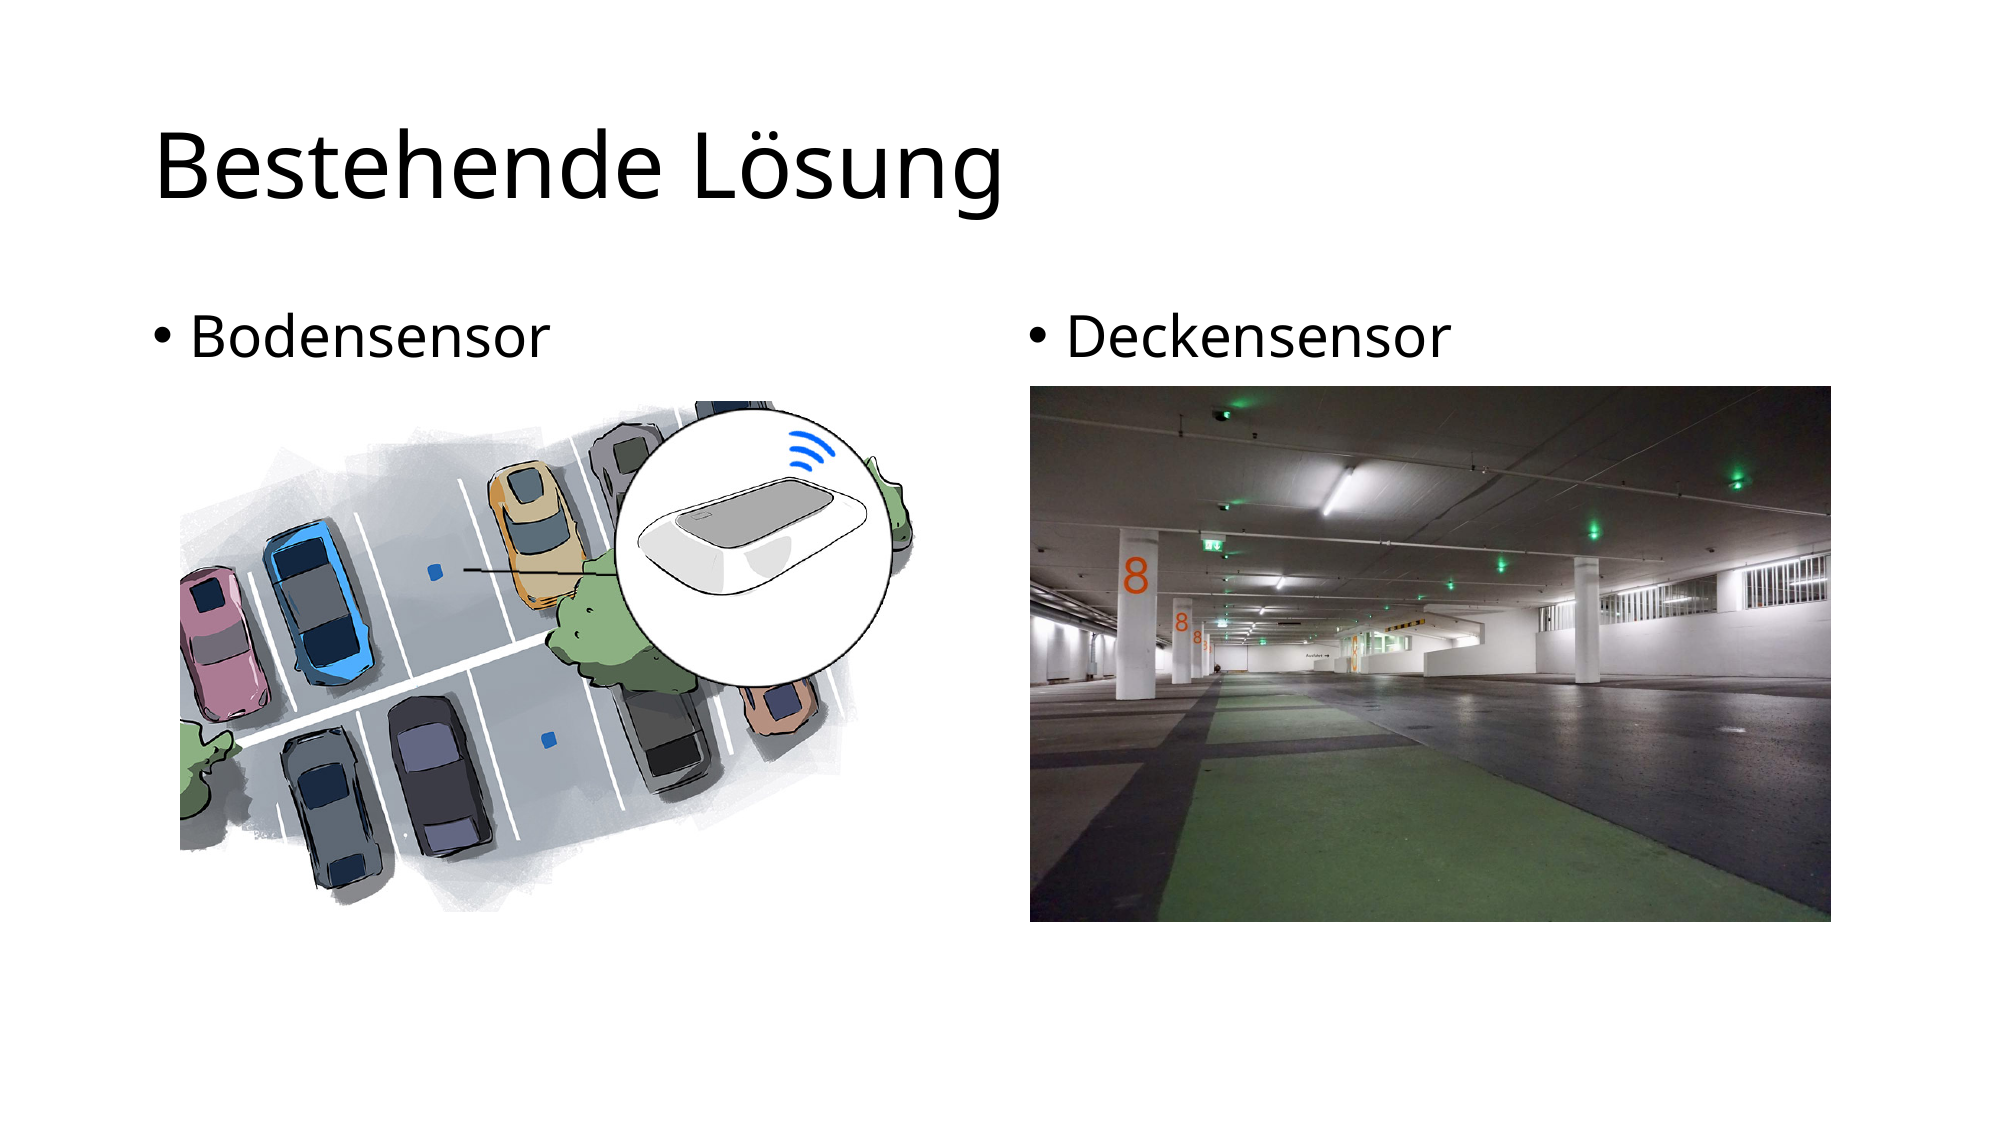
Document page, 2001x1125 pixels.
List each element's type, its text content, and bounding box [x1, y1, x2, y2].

list Deckensensor [1012, 299, 1863, 1014]
title Bestehende Lösung [137, 59, 1863, 278]
list Bodensensor [137, 299, 988, 1014]
picture [179, 400, 946, 912]
picture [1029, 386, 1831, 923]
